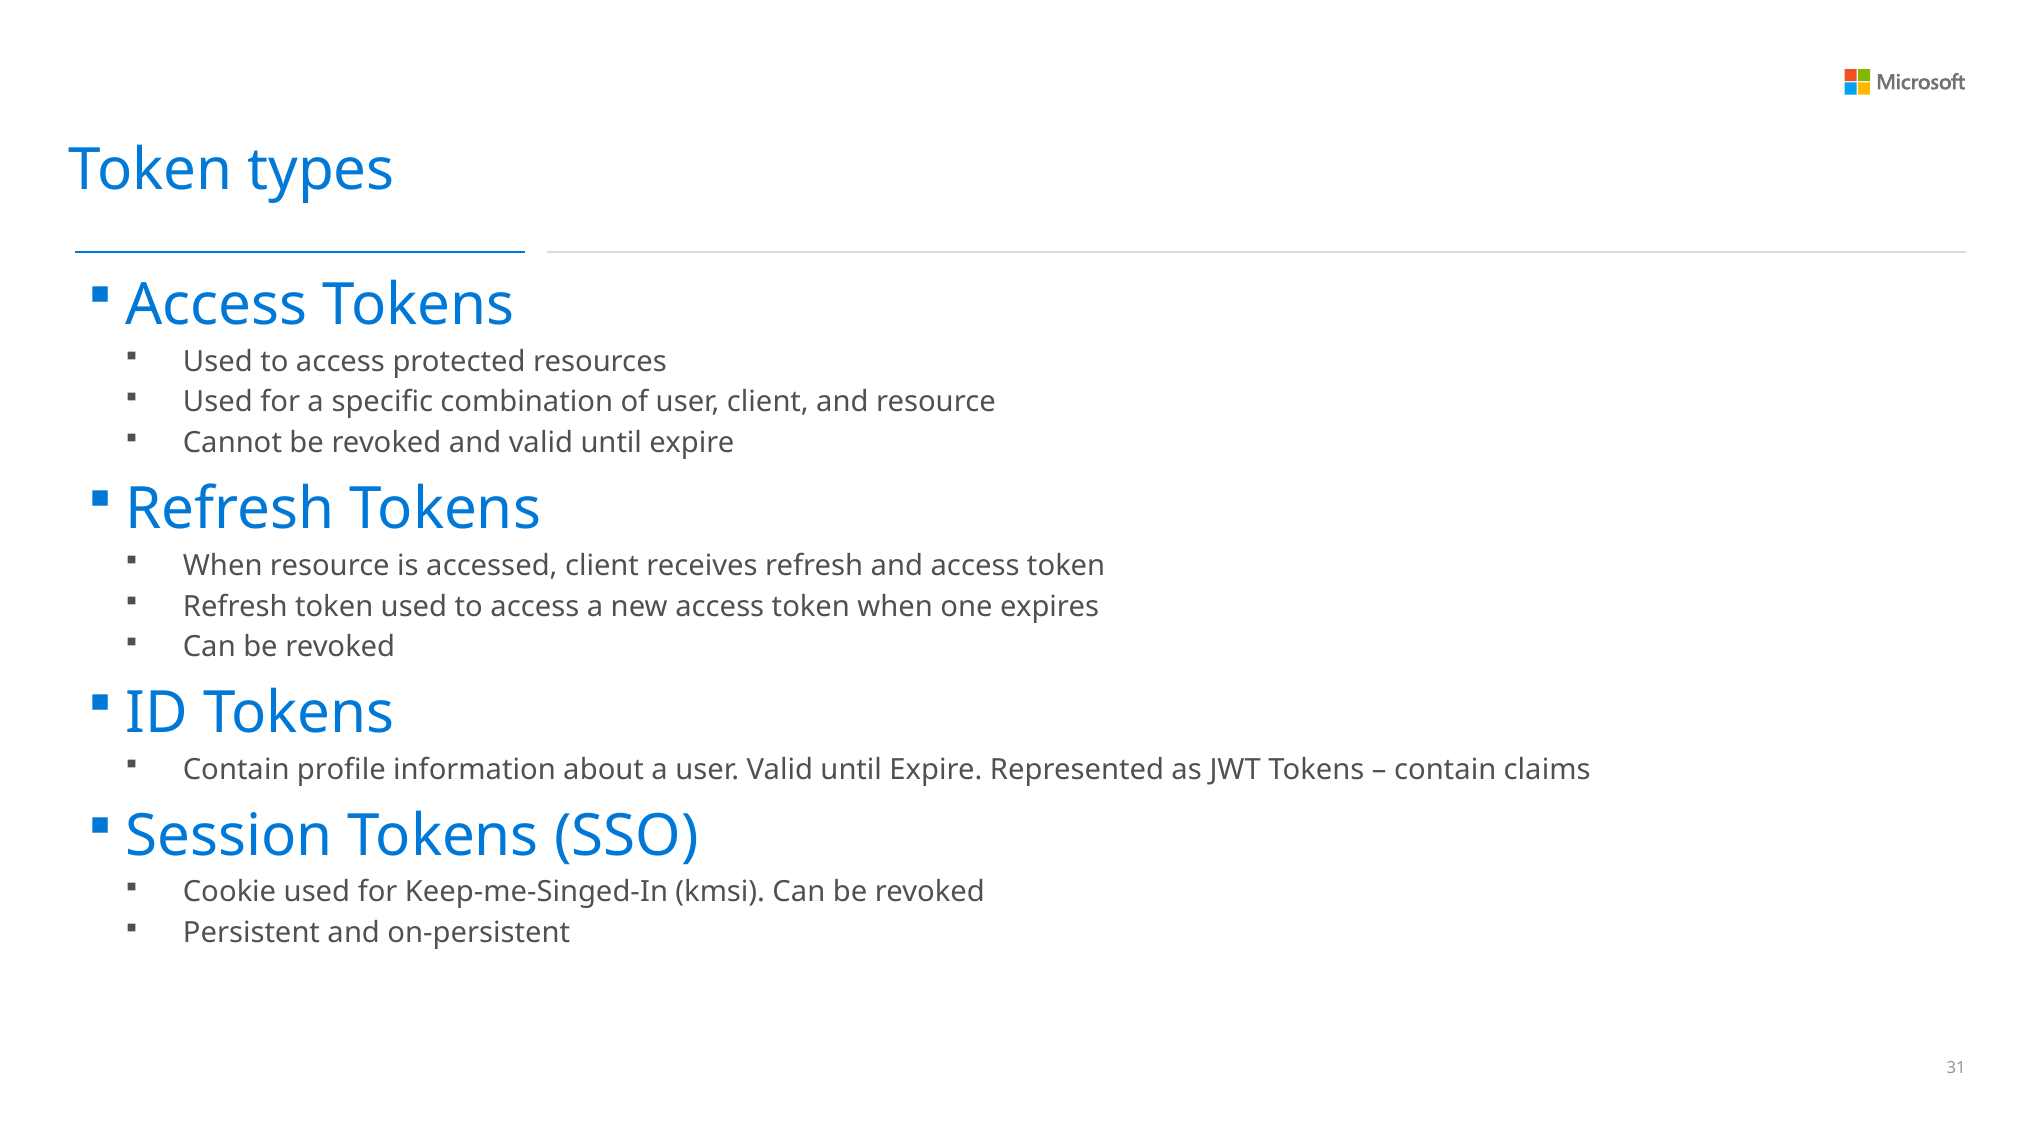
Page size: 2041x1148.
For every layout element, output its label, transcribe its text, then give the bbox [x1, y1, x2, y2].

list Token types [45, 120, 1968, 200]
text_box Access Tokens Used to access protected resources Used for a specific combination of user, client, and resource Cannot be revoked and valid until expire Refresh Tokens When resource is accessed, client receives refresh and access token Refresh token used to access a new access token when one expires Can be revoked ID Tokens Contain profile information about a user. Valid until Expire. Represented as JWT Tokens – contain claims Session Tokens (SSO) Cookie used for Keep-me-Singed-In (kmsi). Can be revoked Persistent and on-persistent [73, 258, 2024, 1148]
